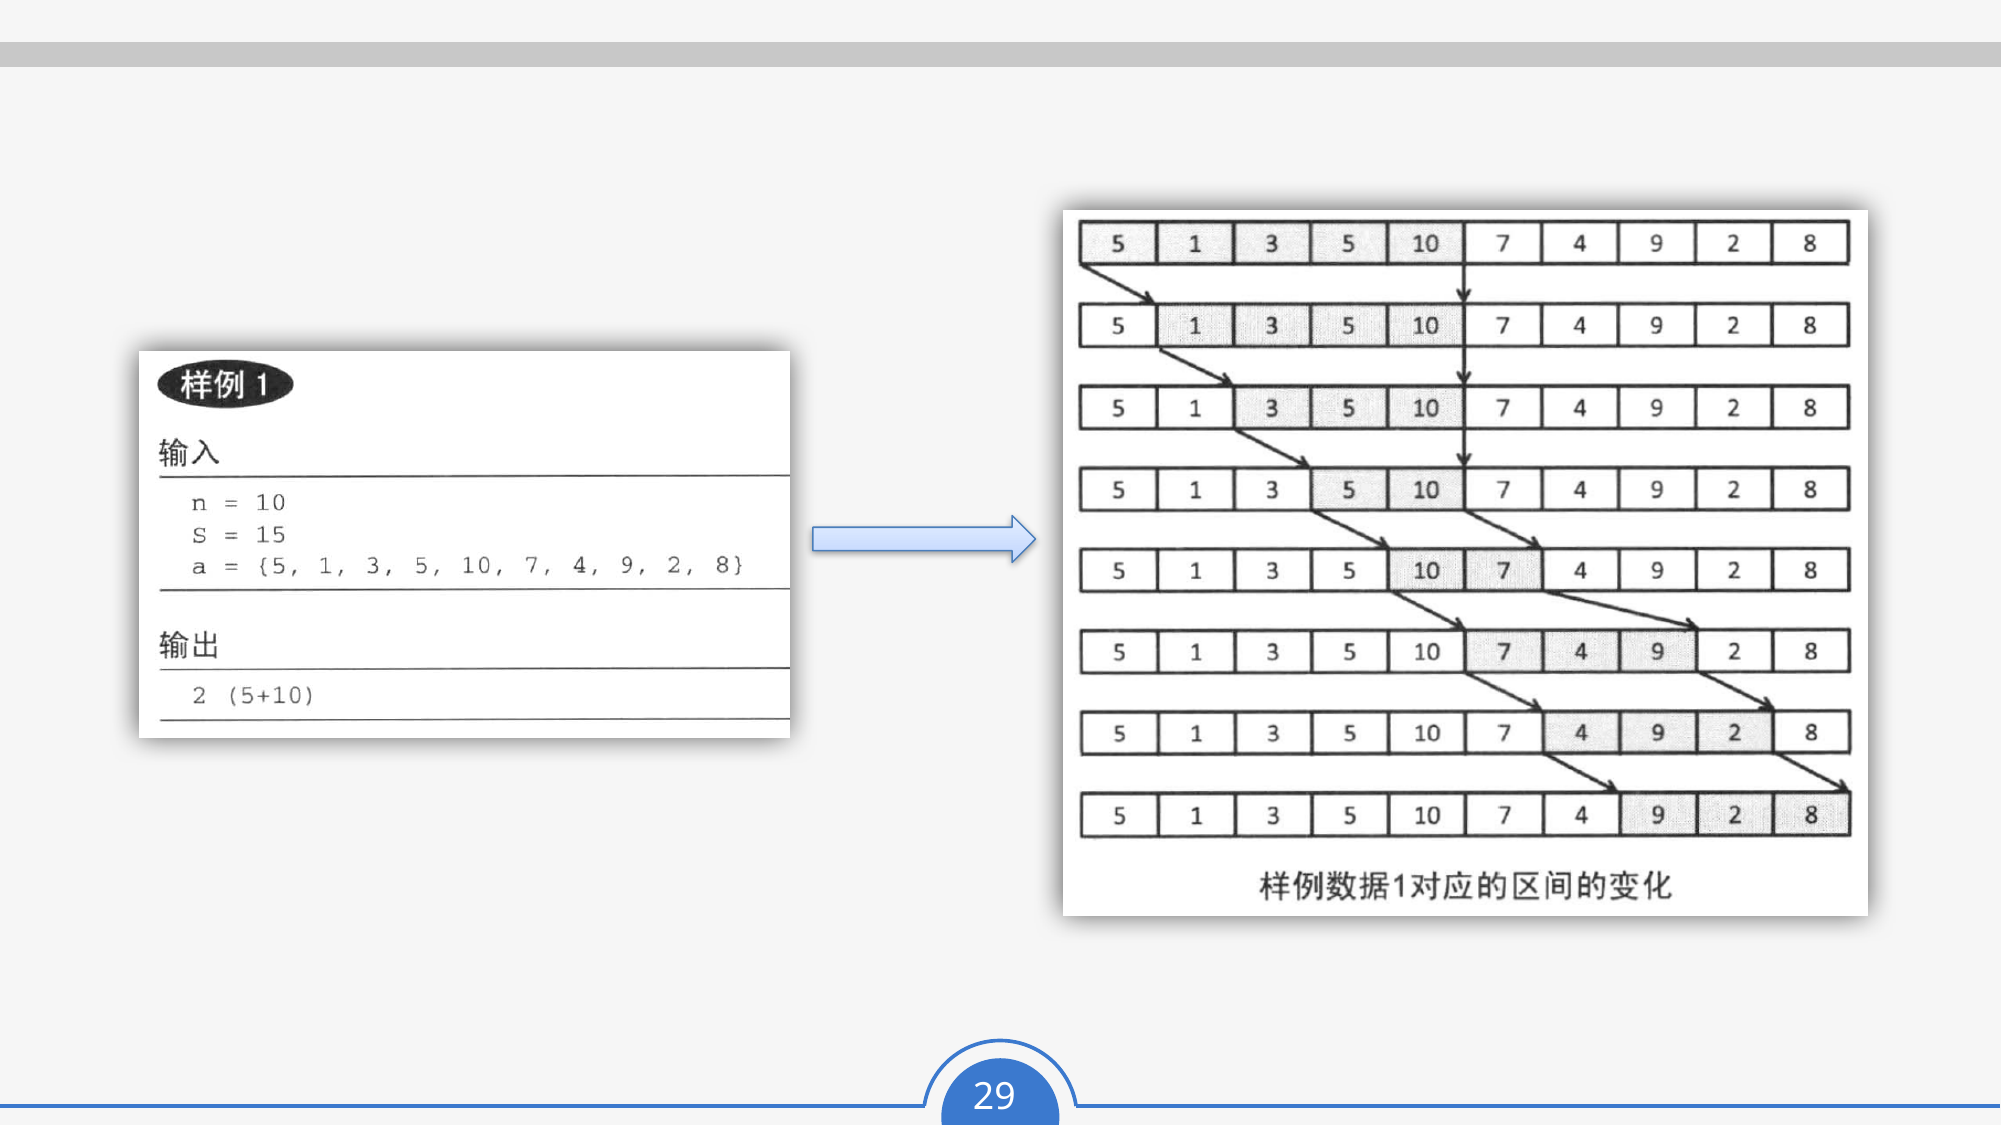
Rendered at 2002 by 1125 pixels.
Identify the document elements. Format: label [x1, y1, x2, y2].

picture [139, 351, 790, 738]
text_box [812, 514, 1037, 564]
picture [1063, 210, 1868, 916]
